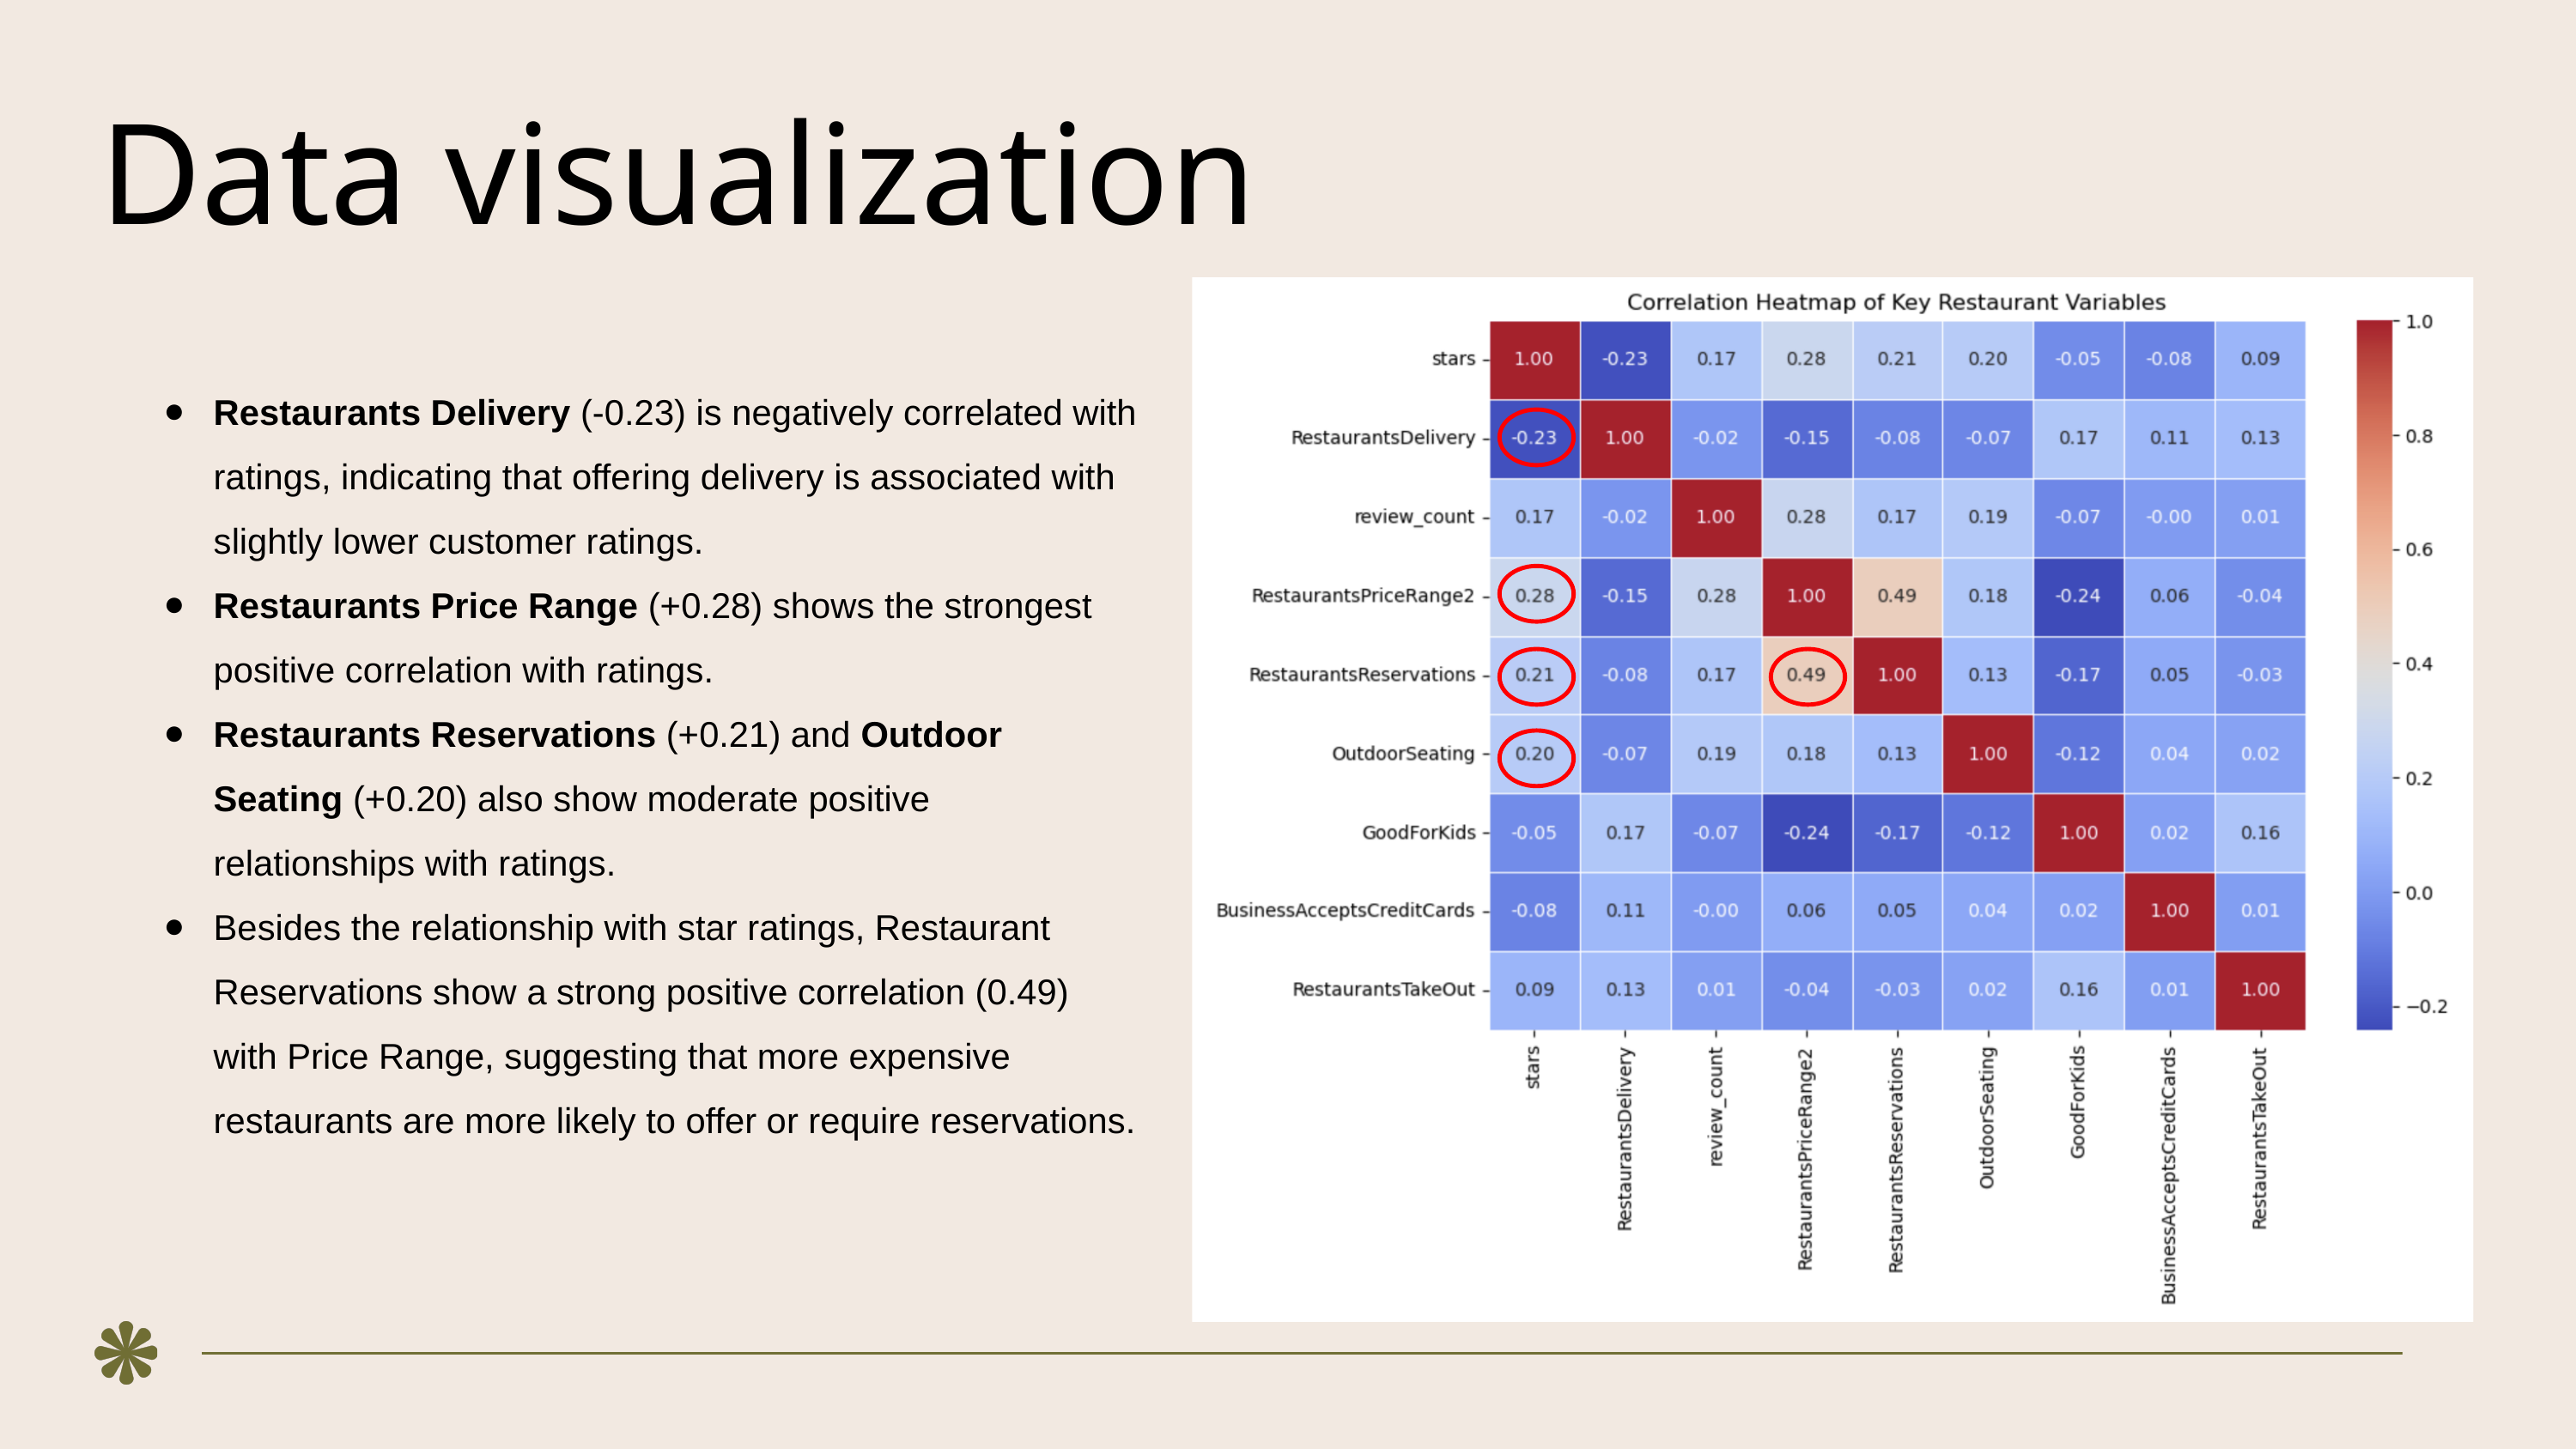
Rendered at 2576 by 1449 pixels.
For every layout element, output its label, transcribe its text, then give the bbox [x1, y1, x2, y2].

text_box Restaurants Delivery (-0.23) is negatively correlated with ratings, indicating that offering delivery is associated with slightly lower customer ratings. Restaurants Price Range (+0.28) shows the strongest positive correlation with ratings. Restaurants Reservations (+0.21) and Outdoor Seating (+0.20) also show moderate positive relationships with ratings. Besides the relationship with star ratings, Restaurant Reservations show a strong positive correlation (0.49) with Price Range, suggesting that more expensive restaurants are more likely to offer or require reservations. [149, 367, 1139, 1205]
picture [1192, 277, 2474, 1323]
text_box [94, 1321, 158, 1385]
text_box Data visualization [100, 68, 2369, 253]
